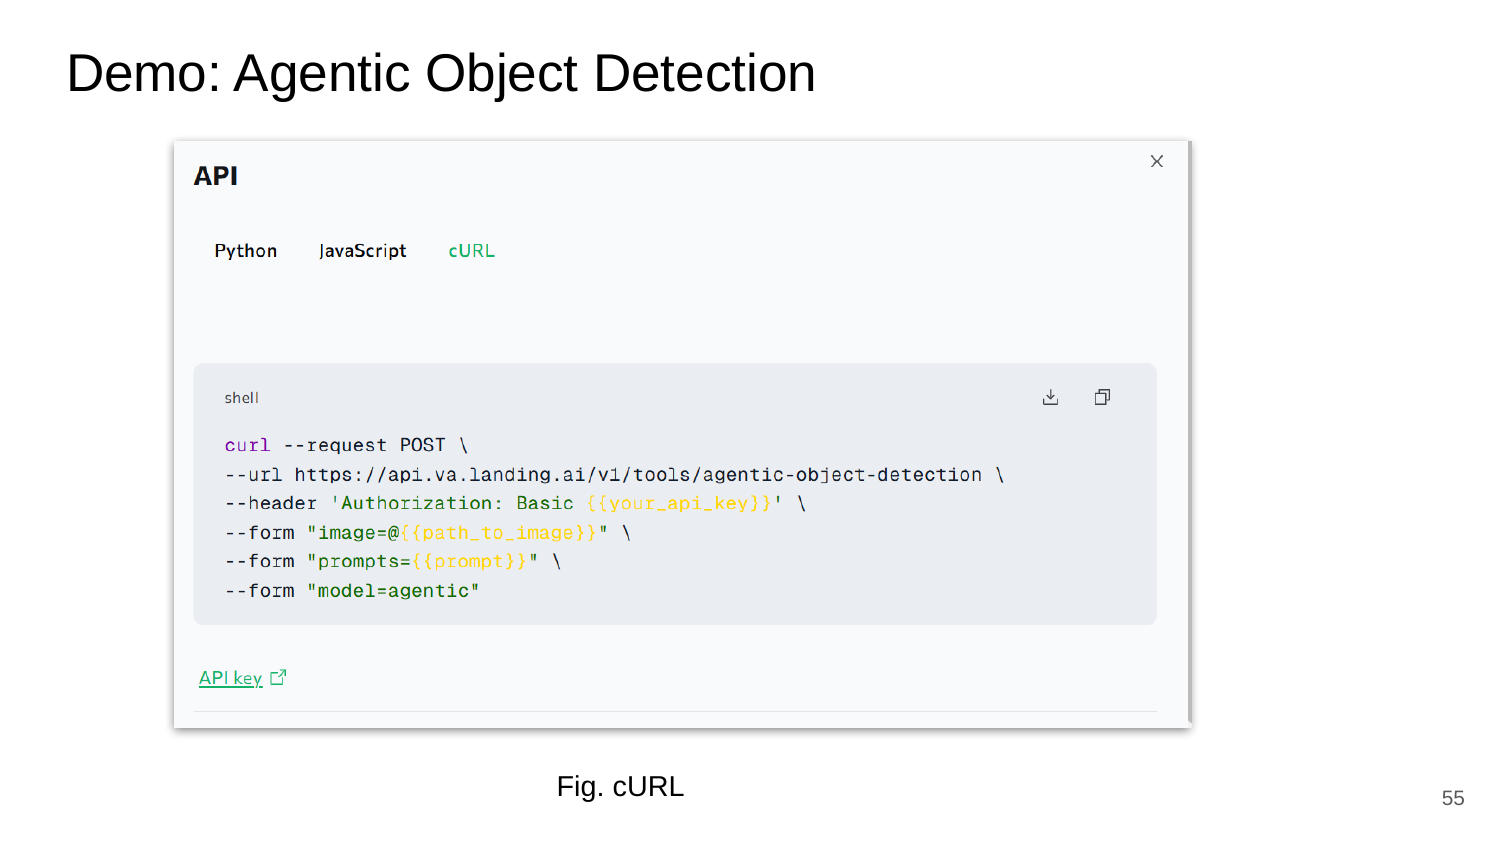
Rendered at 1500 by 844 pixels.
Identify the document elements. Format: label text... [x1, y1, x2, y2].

title Demo: Agentic Object Detection [51, 23, 1449, 117]
title Fig. cURL [541, 752, 1004, 817]
picture [174, 141, 1192, 728]
slide_number ‹#› [1389, 764, 1480, 830]
